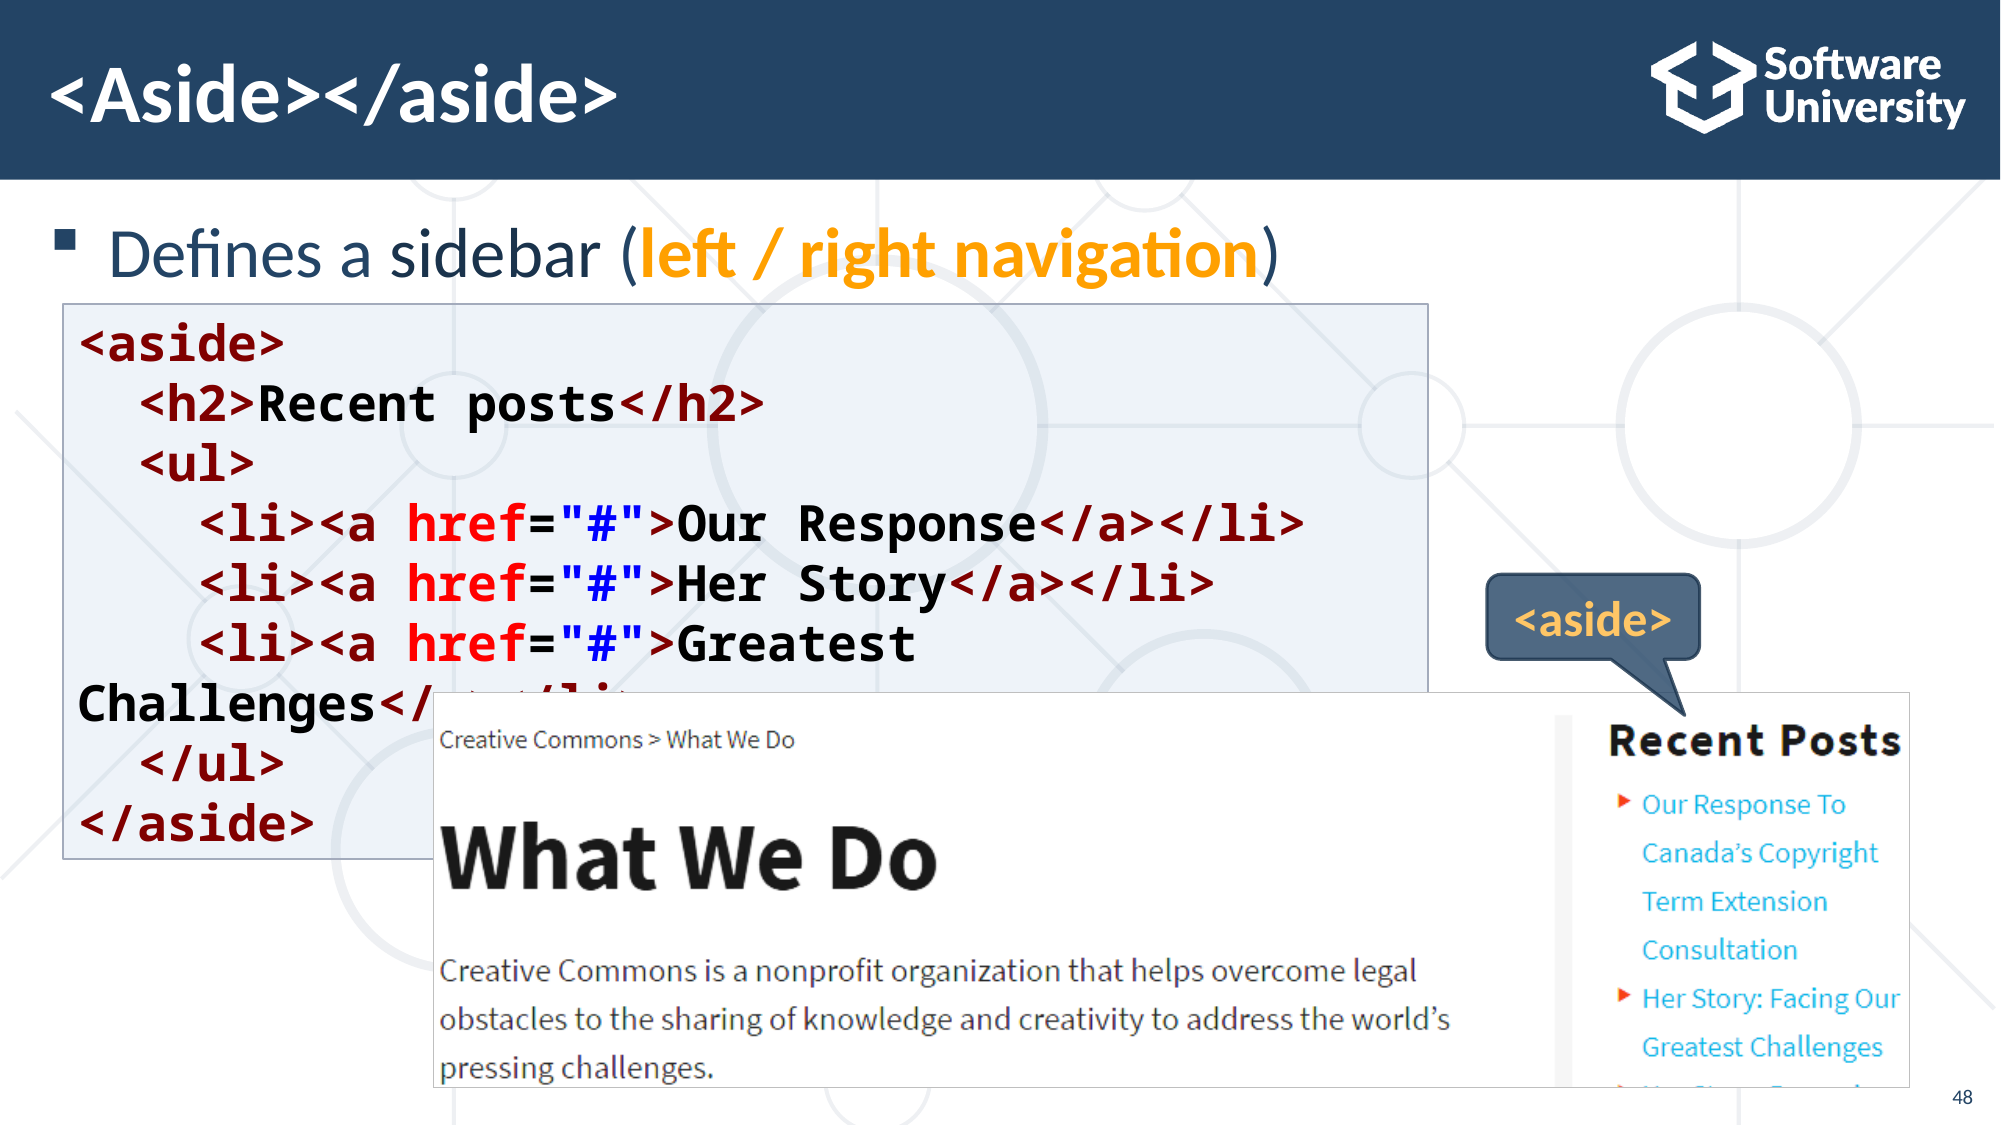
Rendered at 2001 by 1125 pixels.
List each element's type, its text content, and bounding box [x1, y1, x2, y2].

list Defines a sidebar (left / right navigation) [31, 196, 1970, 1104]
picture [1651, 41, 1966, 134]
picture [432, 692, 1910, 1088]
text_box 48 [1927, 1067, 1989, 1117]
title <Aside></aside> [31, 16, 1625, 162]
text_box <aside> [1484, 572, 1702, 690]
text_box <aside> <h2>Recent posts</h2> <ul> <li><a href="#">Our Response</a></li> <li><a href="#">Her Story</a></li> <li><a href="#">Greatest Challenges</a></li> </ul> </aside> [62, 304, 1428, 859]
